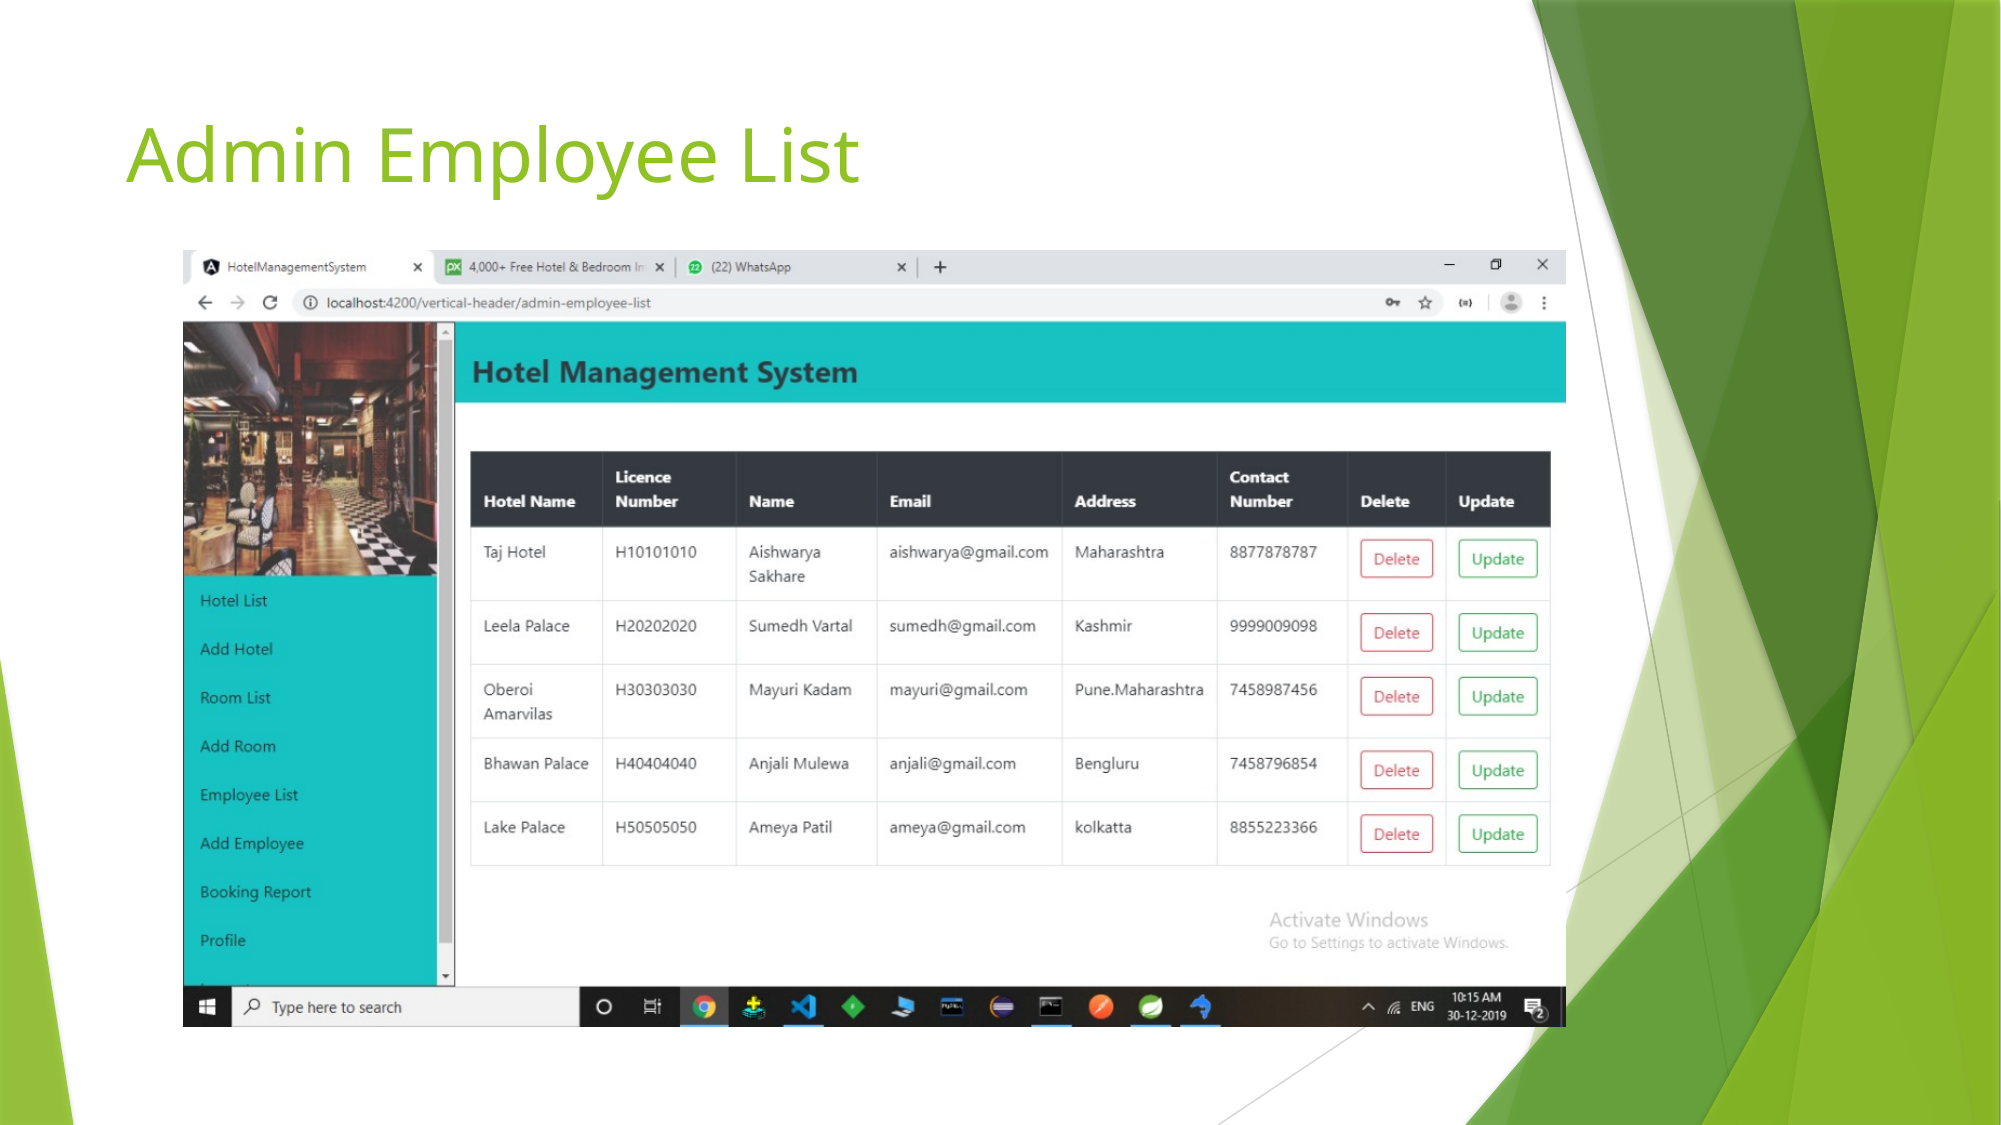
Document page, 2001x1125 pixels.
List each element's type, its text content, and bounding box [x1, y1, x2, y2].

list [183, 249, 1567, 1027]
title Admin Employee List [111, 99, 1522, 317]
